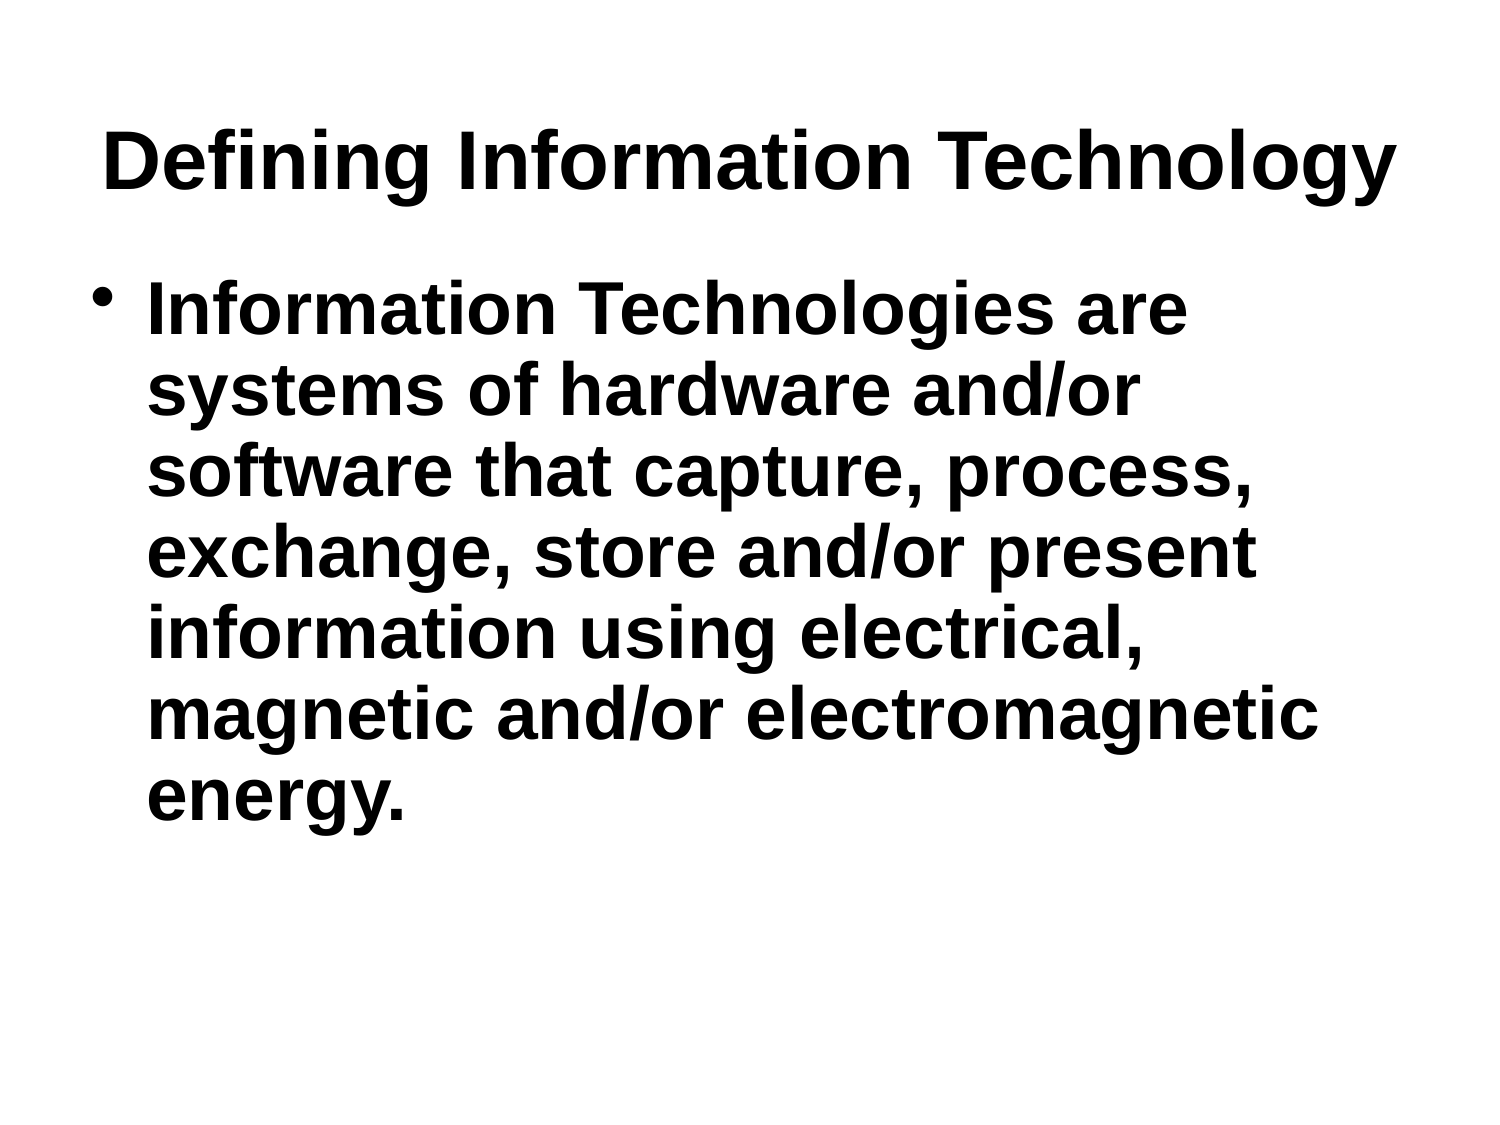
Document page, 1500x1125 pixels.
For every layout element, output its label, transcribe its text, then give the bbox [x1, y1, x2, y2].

title Defining Information Technology [74, 62, 1426, 251]
list Information Technologies are systems of hardware and/or software that capture, process, exchange, store and/or present information using electrical, magnetic and/or electromagnetic energy. [74, 262, 1426, 876]
